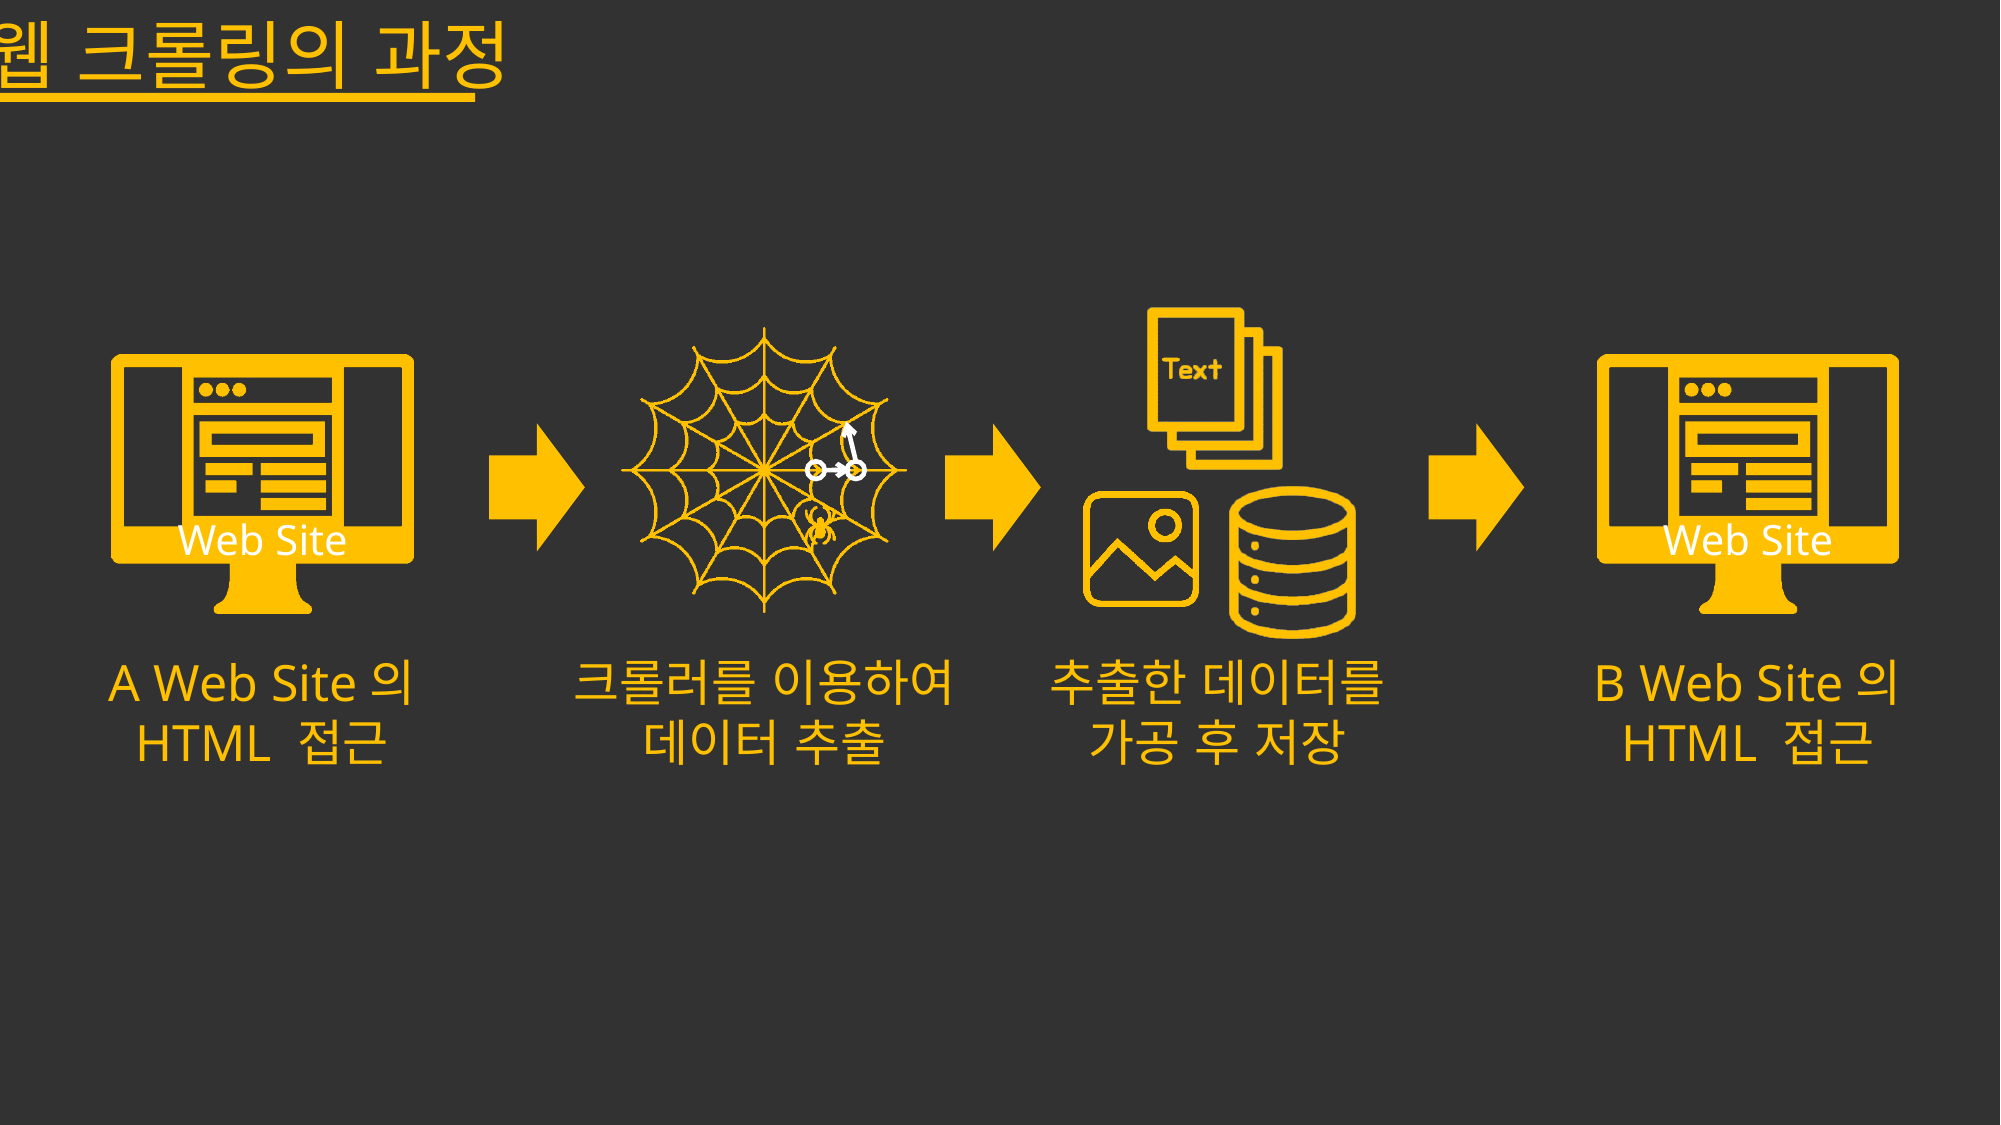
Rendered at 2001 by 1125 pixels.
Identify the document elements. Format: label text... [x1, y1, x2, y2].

text_box [0, 92, 476, 103]
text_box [111, 354, 414, 614]
text_box [944, 420, 1043, 555]
text_box 웹 크롤링의 과정 [0, 1, 527, 106]
text_box [488, 420, 587, 555]
picture [1229, 486, 1356, 639]
text_box B Web Site의 HTML 접근 [1579, 643, 1917, 779]
text_box 추출한 데이터를 가공 후 저장 [1034, 643, 1401, 779]
text_box A Web Site의 HTML 접근 [94, 643, 431, 779]
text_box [1596, 354, 1899, 614]
picture [1147, 307, 1283, 470]
text_box [1427, 420, 1526, 555]
picture [1083, 491, 1199, 607]
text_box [621, 327, 907, 613]
text_box 크롤러를 이용하여 데이터 추출 [558, 643, 970, 779]
